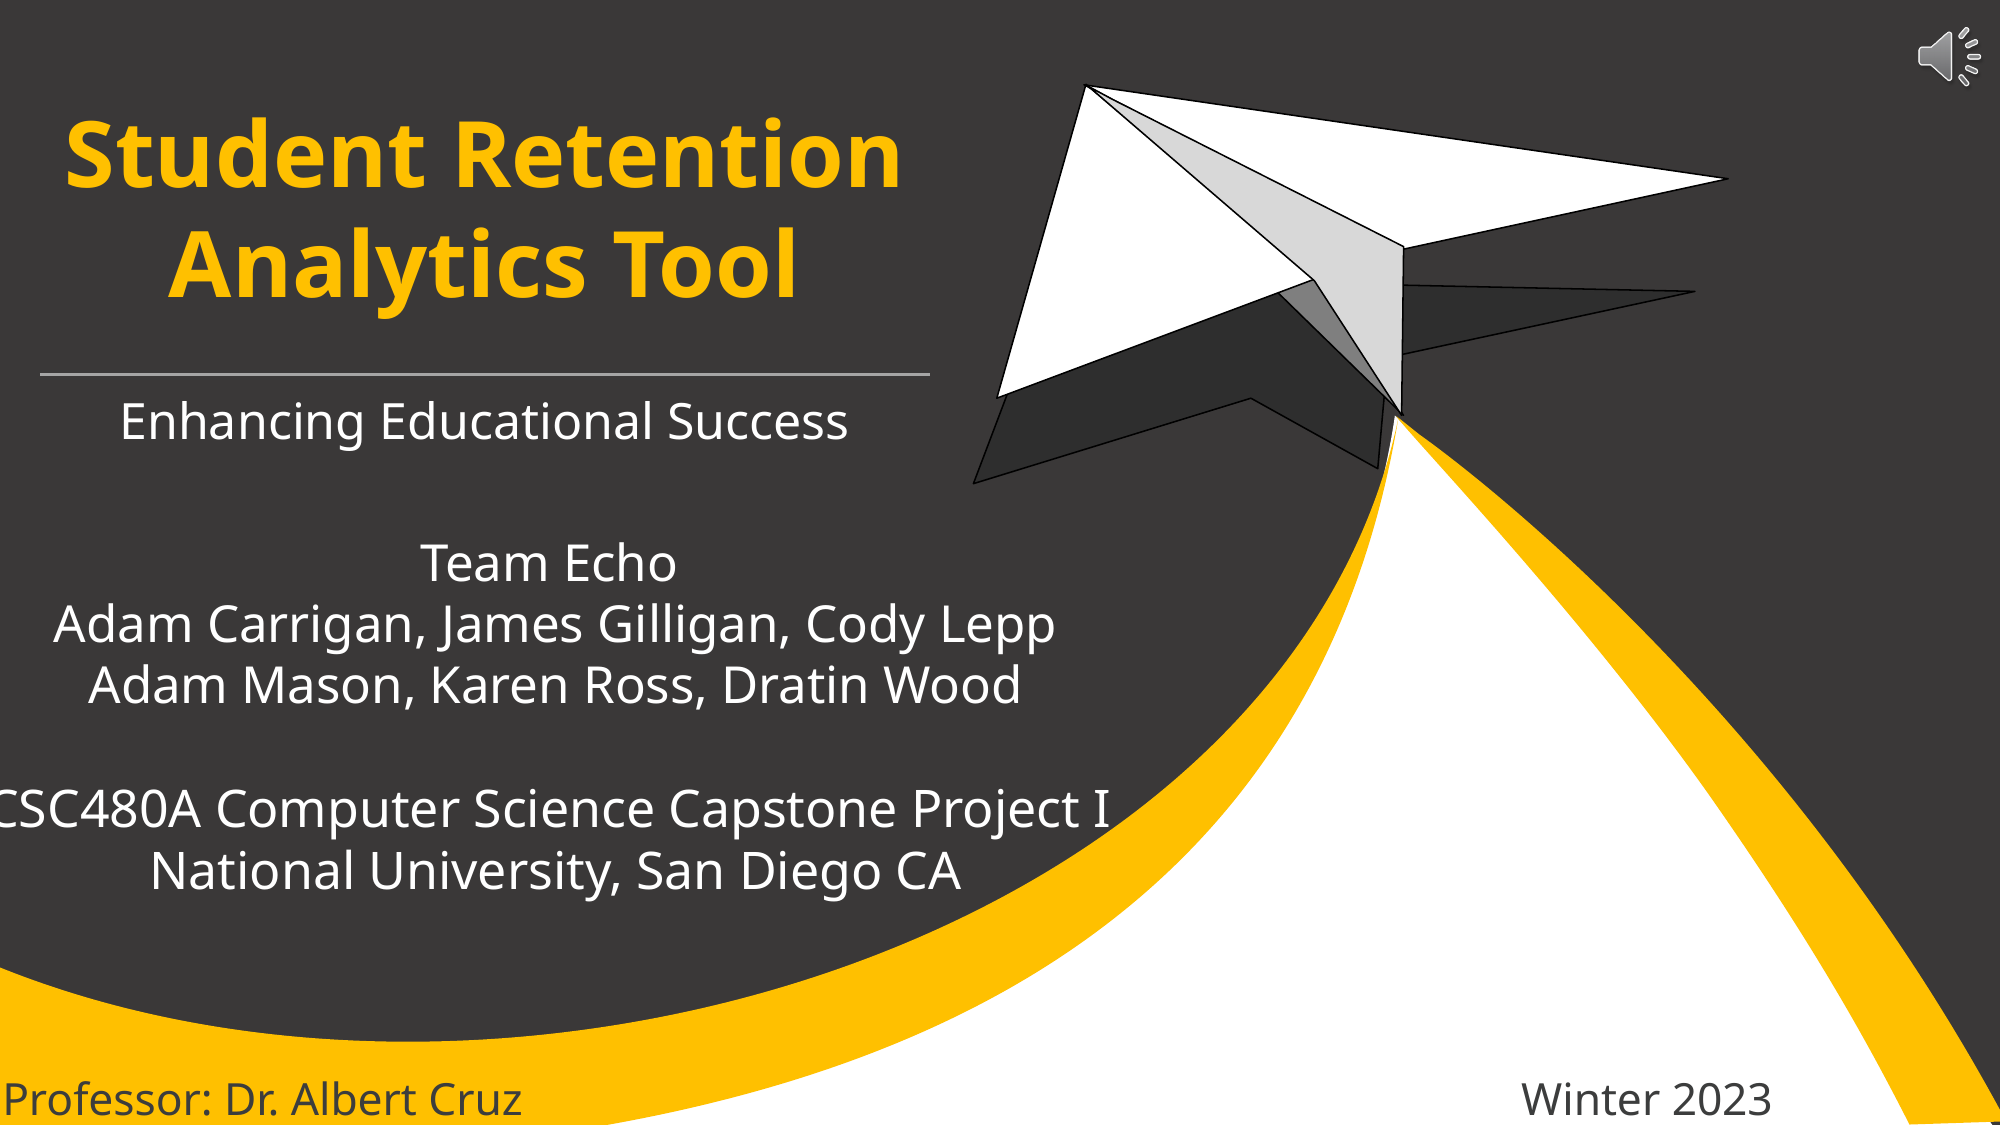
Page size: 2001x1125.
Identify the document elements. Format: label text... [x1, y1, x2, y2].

text_box [885, 1026, 2000, 1125]
text_box Professor: Dr. Albert Cruz Winter 2023 [2, 1049, 1999, 1125]
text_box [973, 83, 1729, 484]
text_box [0, 970, 1036, 1125]
text_box [1197, 492, 1384, 843]
text_box [219, 1026, 602, 1041]
picture [1918, 25, 1986, 93]
text_box [1463, 492, 1952, 1026]
text_box Student Retention Analytics Tool [17, 85, 952, 375]
text_box Team Echo Adam Carrigan, James Gilligan, Cody Lepp Adam Mason, Karen Ross, Dratin Wood CSC480A Computer Science Capstone Project I National University, San Diego CA [0, 522, 1197, 970]
text_box [938, 492, 1856, 1026]
text_box Enhancing Educational Success [99, 382, 871, 437]
